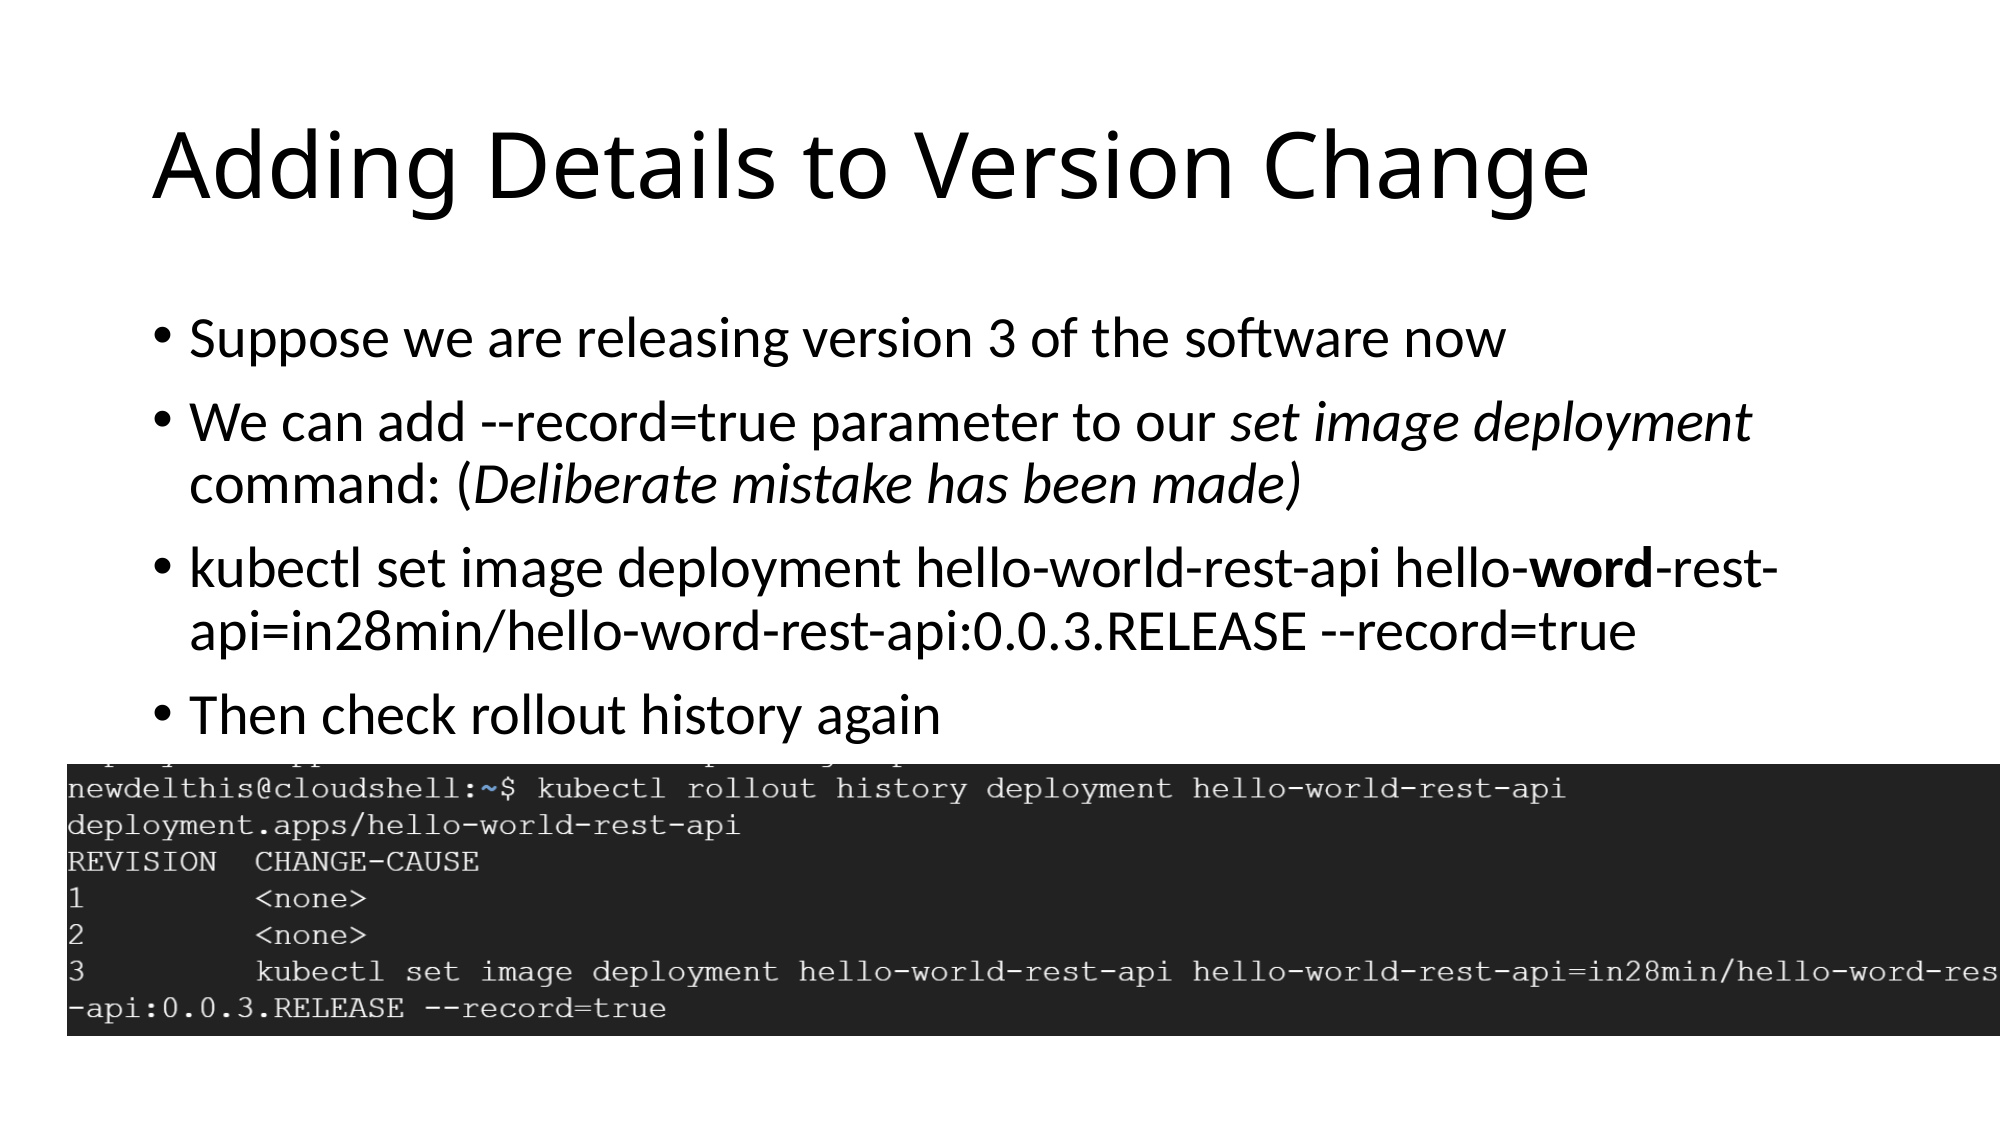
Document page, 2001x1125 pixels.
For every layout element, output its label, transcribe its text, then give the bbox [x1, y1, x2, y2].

title Adding Details to Version Change [137, 59, 1863, 278]
picture [67, 764, 2000, 1036]
list Suppose we are releasing version 3 of the software now We can add --record=true parameter to our set image deployment command: (Deliberate mistake has been made) kubectl set image deployment hello-world-rest-api hello-word-rest-api=in28min/hello-word-rest-api:0.0.3.RELEASE --record=true Then check rollout history again [137, 299, 1863, 764]
